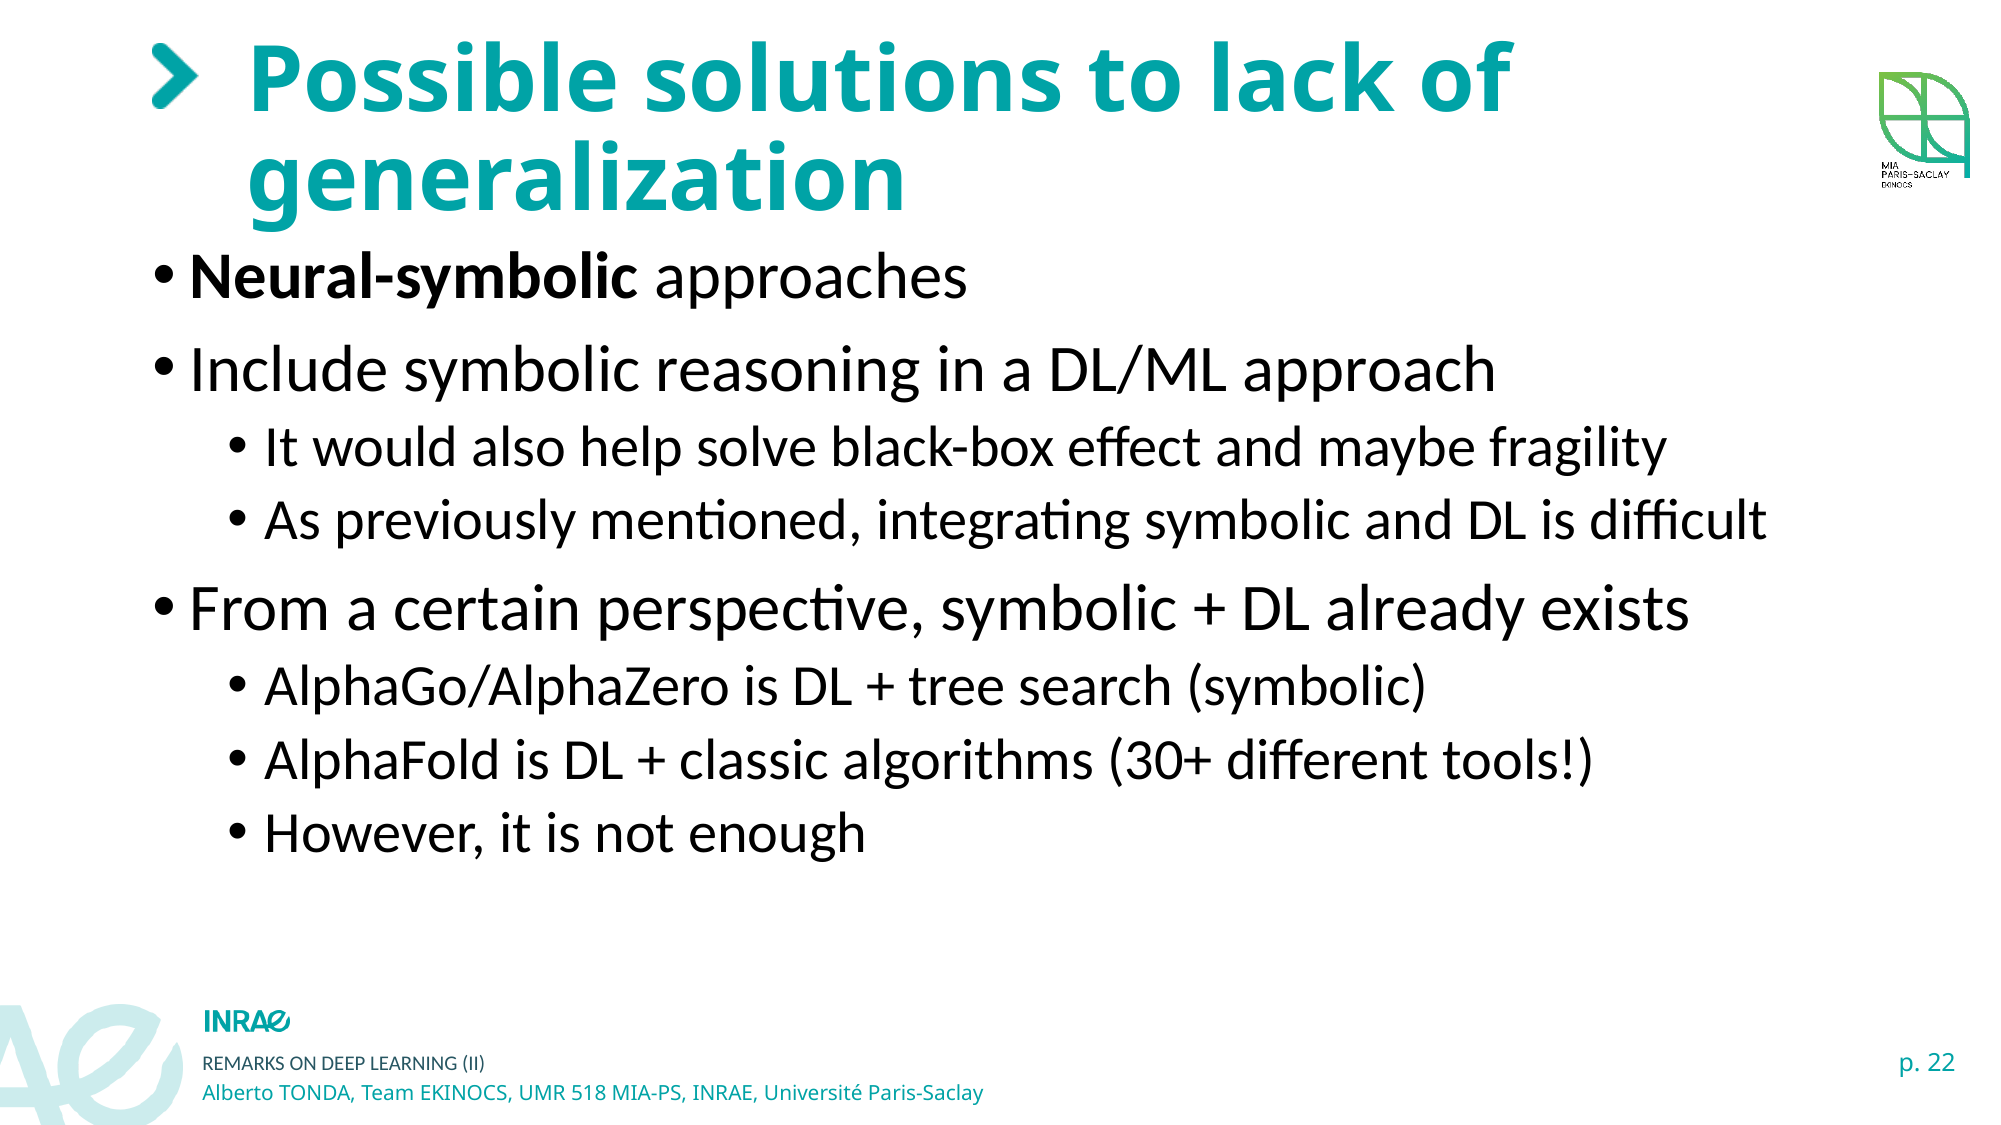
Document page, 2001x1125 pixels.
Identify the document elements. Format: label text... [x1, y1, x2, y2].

picture [152, 43, 200, 109]
picture [324, 1058, 329, 1069]
title Possible solutions to lack of generalization [137, 59, 1863, 203]
picture [0, 996, 329, 1125]
list Neural-symbolic approaches Include symbolic reasoning in a DL/ML approach It would also help solve black-box effect and maybe fragility As previously mentioned, integrating symbolic and DL is difficult From a certain perspective, symbolic + DL already exists AlphaGo/AlphaZero is DL + tree search (symbolic) AlphaFold is DL + classic algorithms (30+ different tools!) However, it is not enough [137, 233, 1863, 1001]
picture [1862, 54, 1986, 205]
